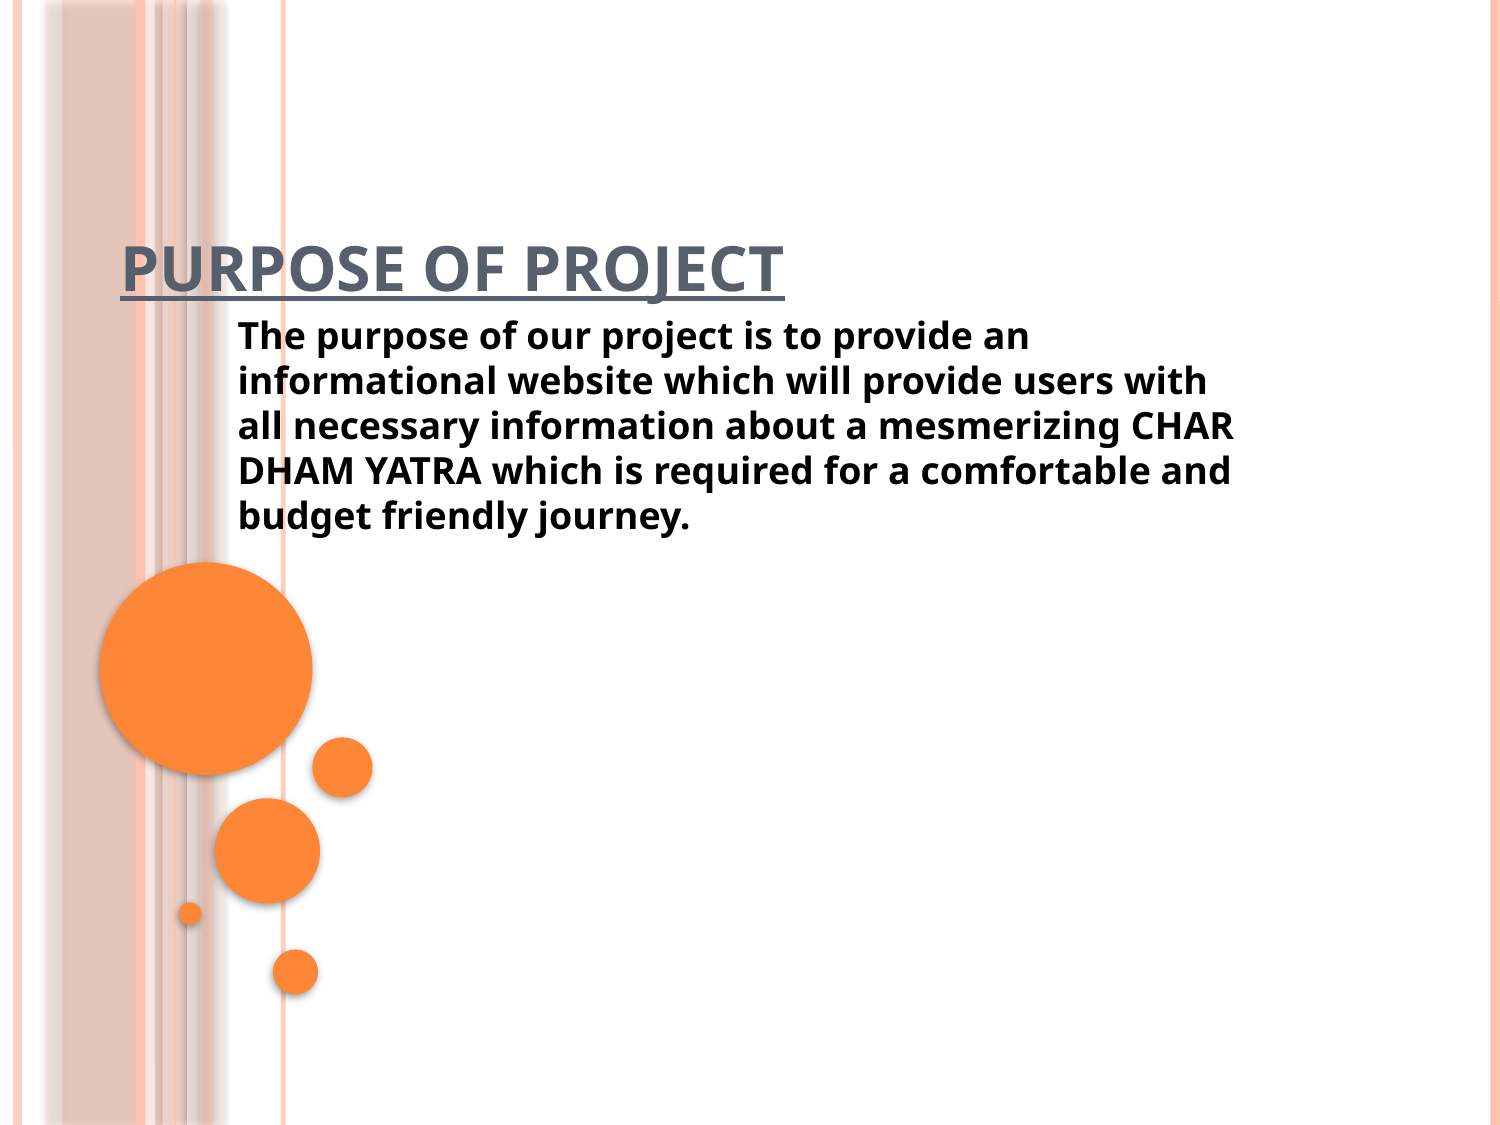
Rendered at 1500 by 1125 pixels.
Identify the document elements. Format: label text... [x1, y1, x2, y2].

subtitle The purpose of our project is to provide an informational website which will provide users with all necessary information about a mesmerizing CHAR DHAM YATRA which is required for a comfortable and budget friendly journey. [222, 304, 1273, 1008]
title Purpose of Project [105, 70, 1381, 312]
